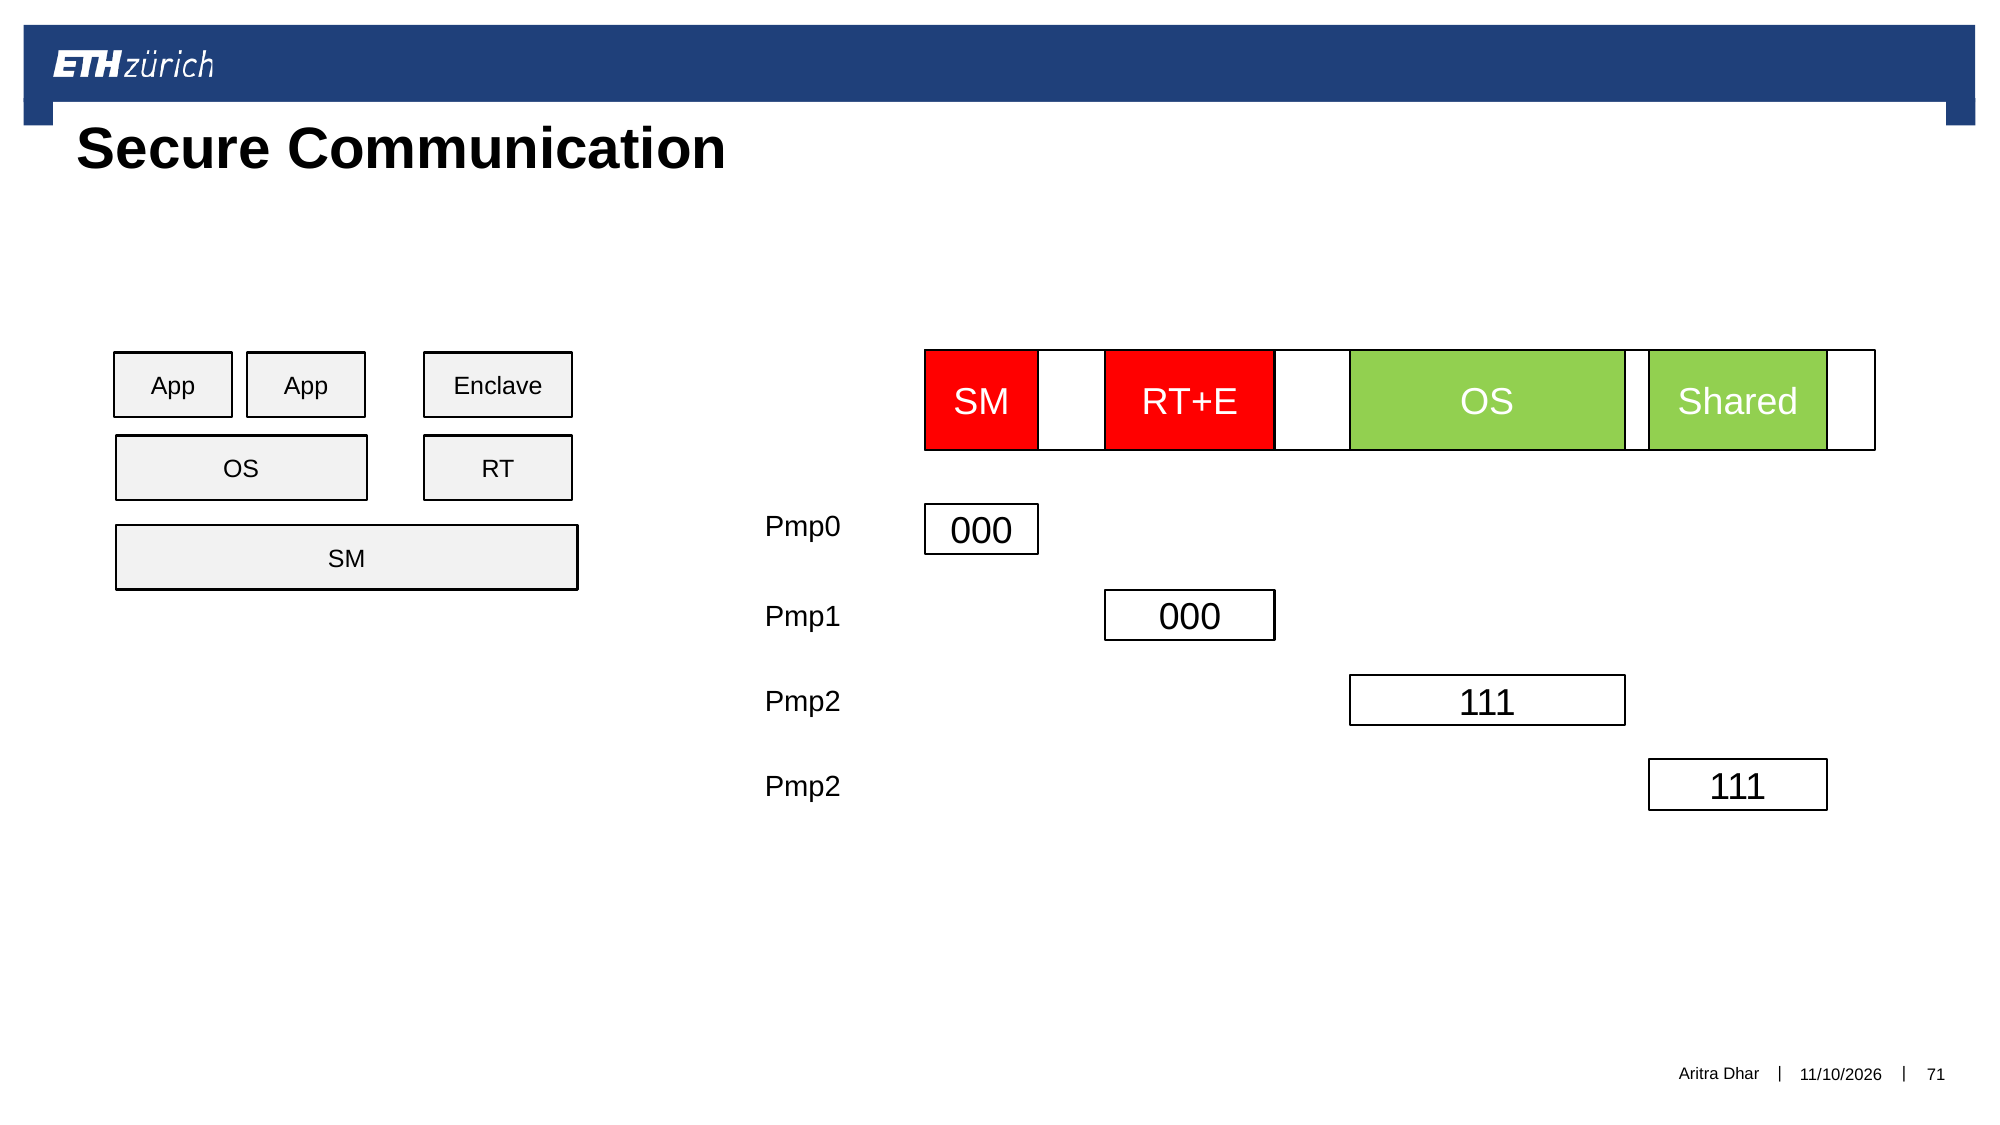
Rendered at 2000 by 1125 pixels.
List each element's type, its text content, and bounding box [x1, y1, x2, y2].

text_box SM [922, 348, 1040, 452]
text_box 000 [1103, 588, 1277, 642]
text_box App [245, 350, 367, 419]
title Secure Communication [53, 101, 1946, 262]
text_box Shared [1647, 348, 1829, 452]
text_box Pmp0 [750, 499, 857, 550]
text_box RT+E [1103, 348, 1277, 452]
text_box 000 [922, 502, 1040, 556]
slide_number 71 [1906, 1034, 1966, 1112]
text_box App [112, 350, 234, 419]
text_box [1627, 348, 1647, 452]
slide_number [1790, 1034, 1892, 1112]
text_box Enclave [422, 350, 574, 419]
text_box 111 [1647, 757, 1829, 812]
text_box 111 [1348, 673, 1627, 728]
text_box [1829, 348, 1877, 452]
text_box Pmp1 [750, 589, 857, 640]
text_box [1277, 348, 1348, 452]
footer Aritra Dhar [999, 1034, 1760, 1111]
text_box [1040, 348, 1103, 452]
text_box Pmp2 [750, 674, 857, 725]
text_box RT [422, 433, 574, 502]
text_box OS [114, 433, 369, 502]
text_box OS [1348, 348, 1627, 452]
text_box SM [114, 523, 580, 592]
text_box Pmp2 [750, 760, 857, 811]
